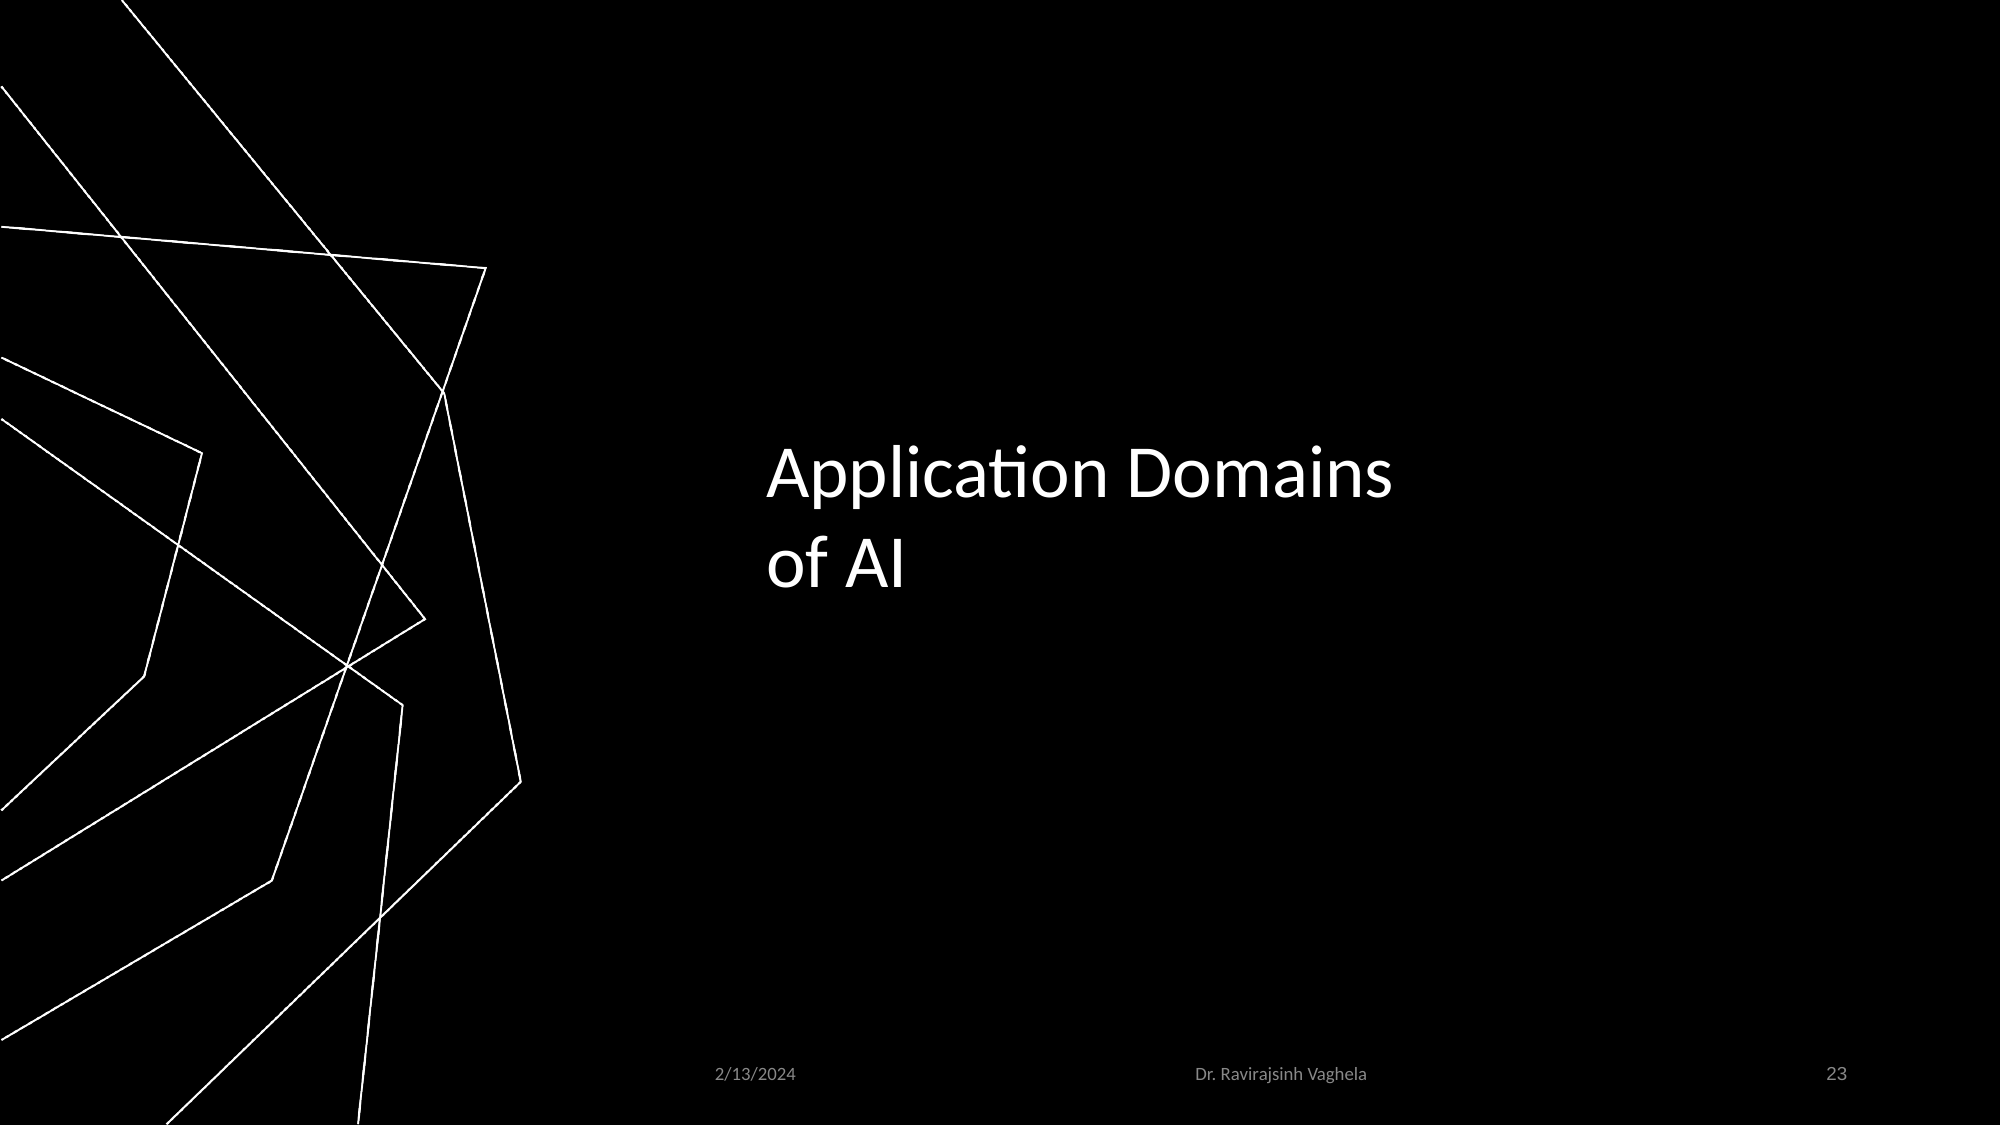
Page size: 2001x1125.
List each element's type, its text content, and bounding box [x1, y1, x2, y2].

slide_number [699, 1042, 992, 1103]
title Application Domains of AI [751, 360, 1437, 611]
slide_number ‹#› [1571, 1042, 1863, 1103]
footer Dr. Ravirajsinh Vaghela [1062, 1042, 1500, 1103]
picture [0, 0, 522, 1125]
